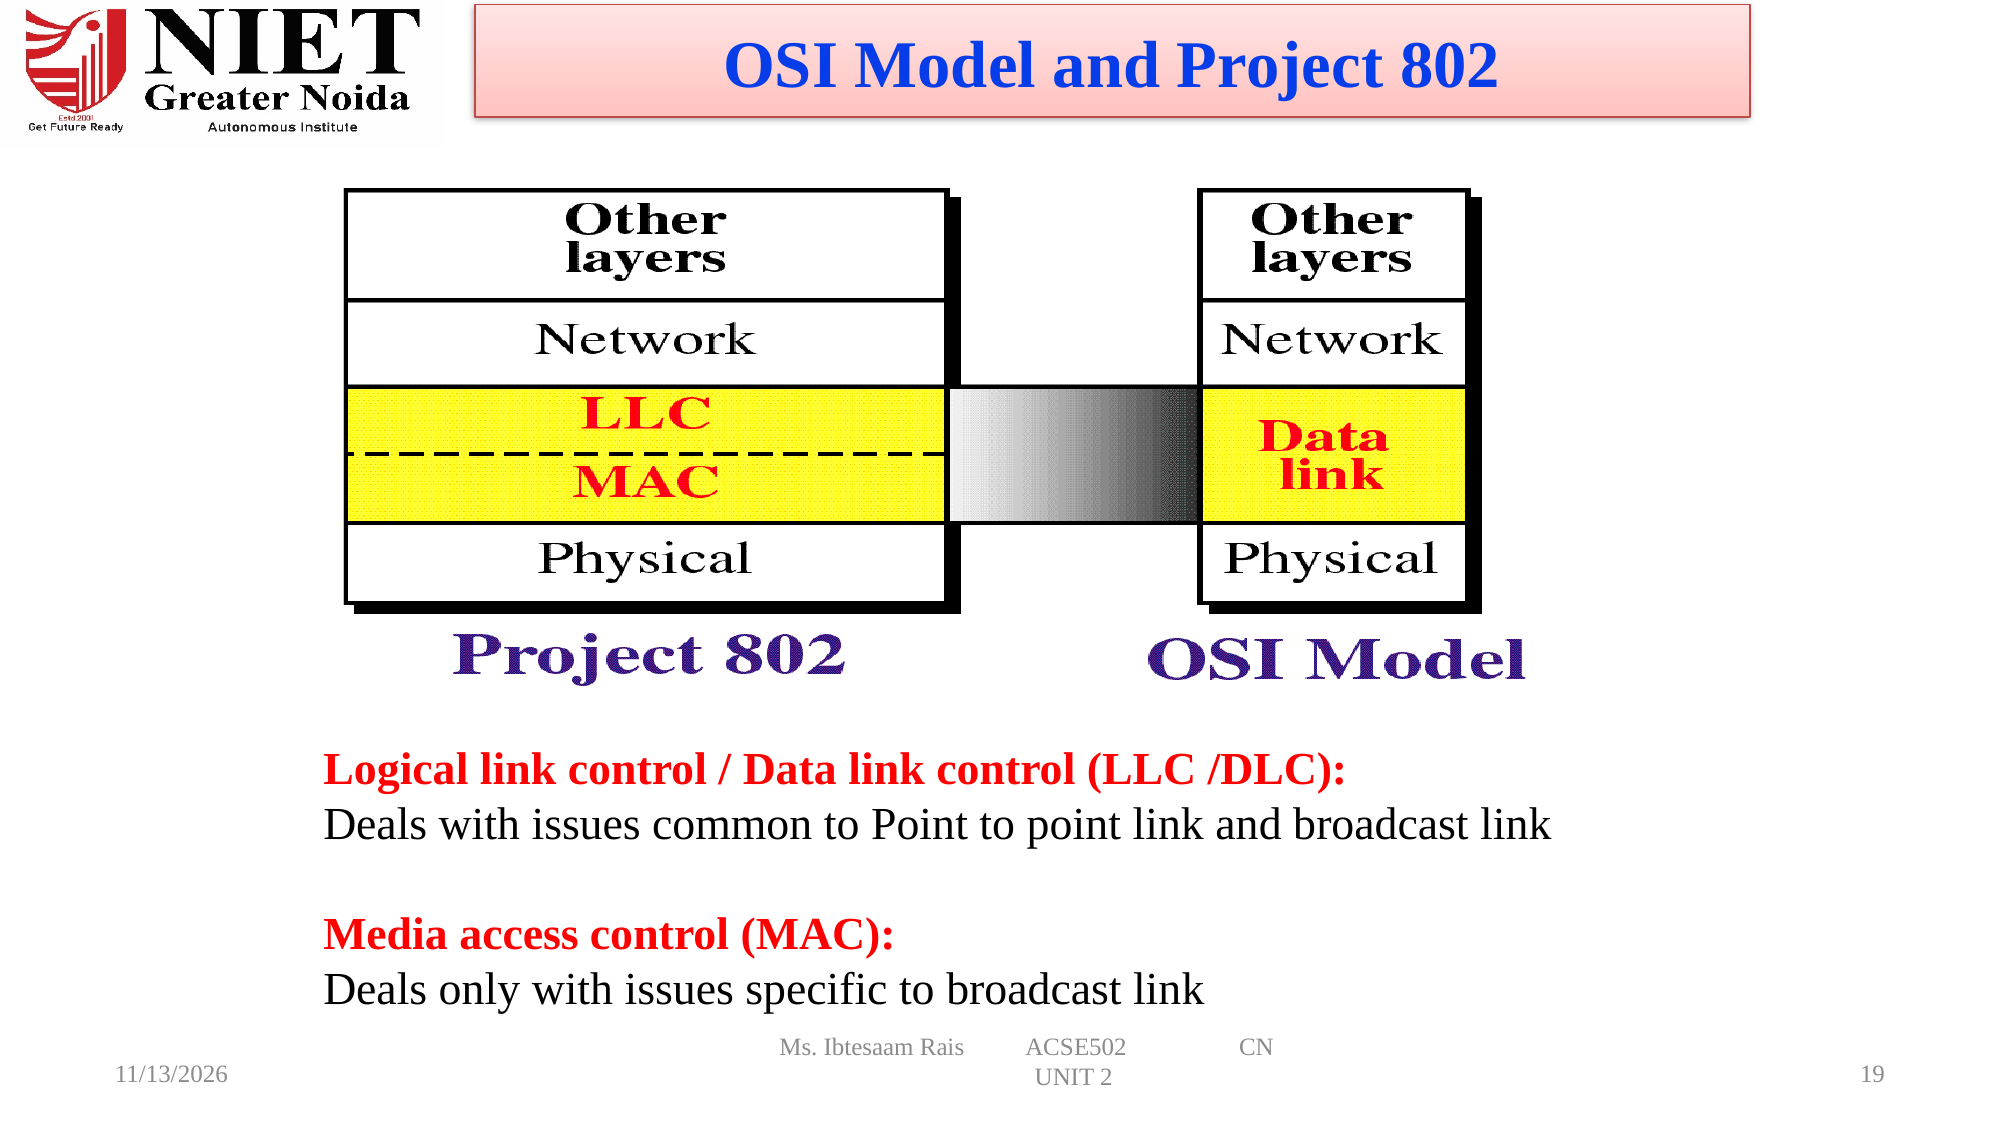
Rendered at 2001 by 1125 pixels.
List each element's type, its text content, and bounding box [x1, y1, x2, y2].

text_box OSI Model and Project 802 [474, 4, 1751, 118]
footer Ms. Ibtesaam Rais ACSE502 CN UNIT 2 [762, 1042, 1317, 1079]
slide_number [99, 1042, 567, 1103]
picture [343, 187, 1528, 692]
text_box Logical link control / Data link control (LLC /DLC): Deals with issues common to Point to point link and broadcast link Media access control (MAC): Deals only with issues specific to broadcast link [308, 731, 1680, 1125]
slide_number 19 [1433, 1042, 1900, 1103]
picture [0, 0, 445, 149]
